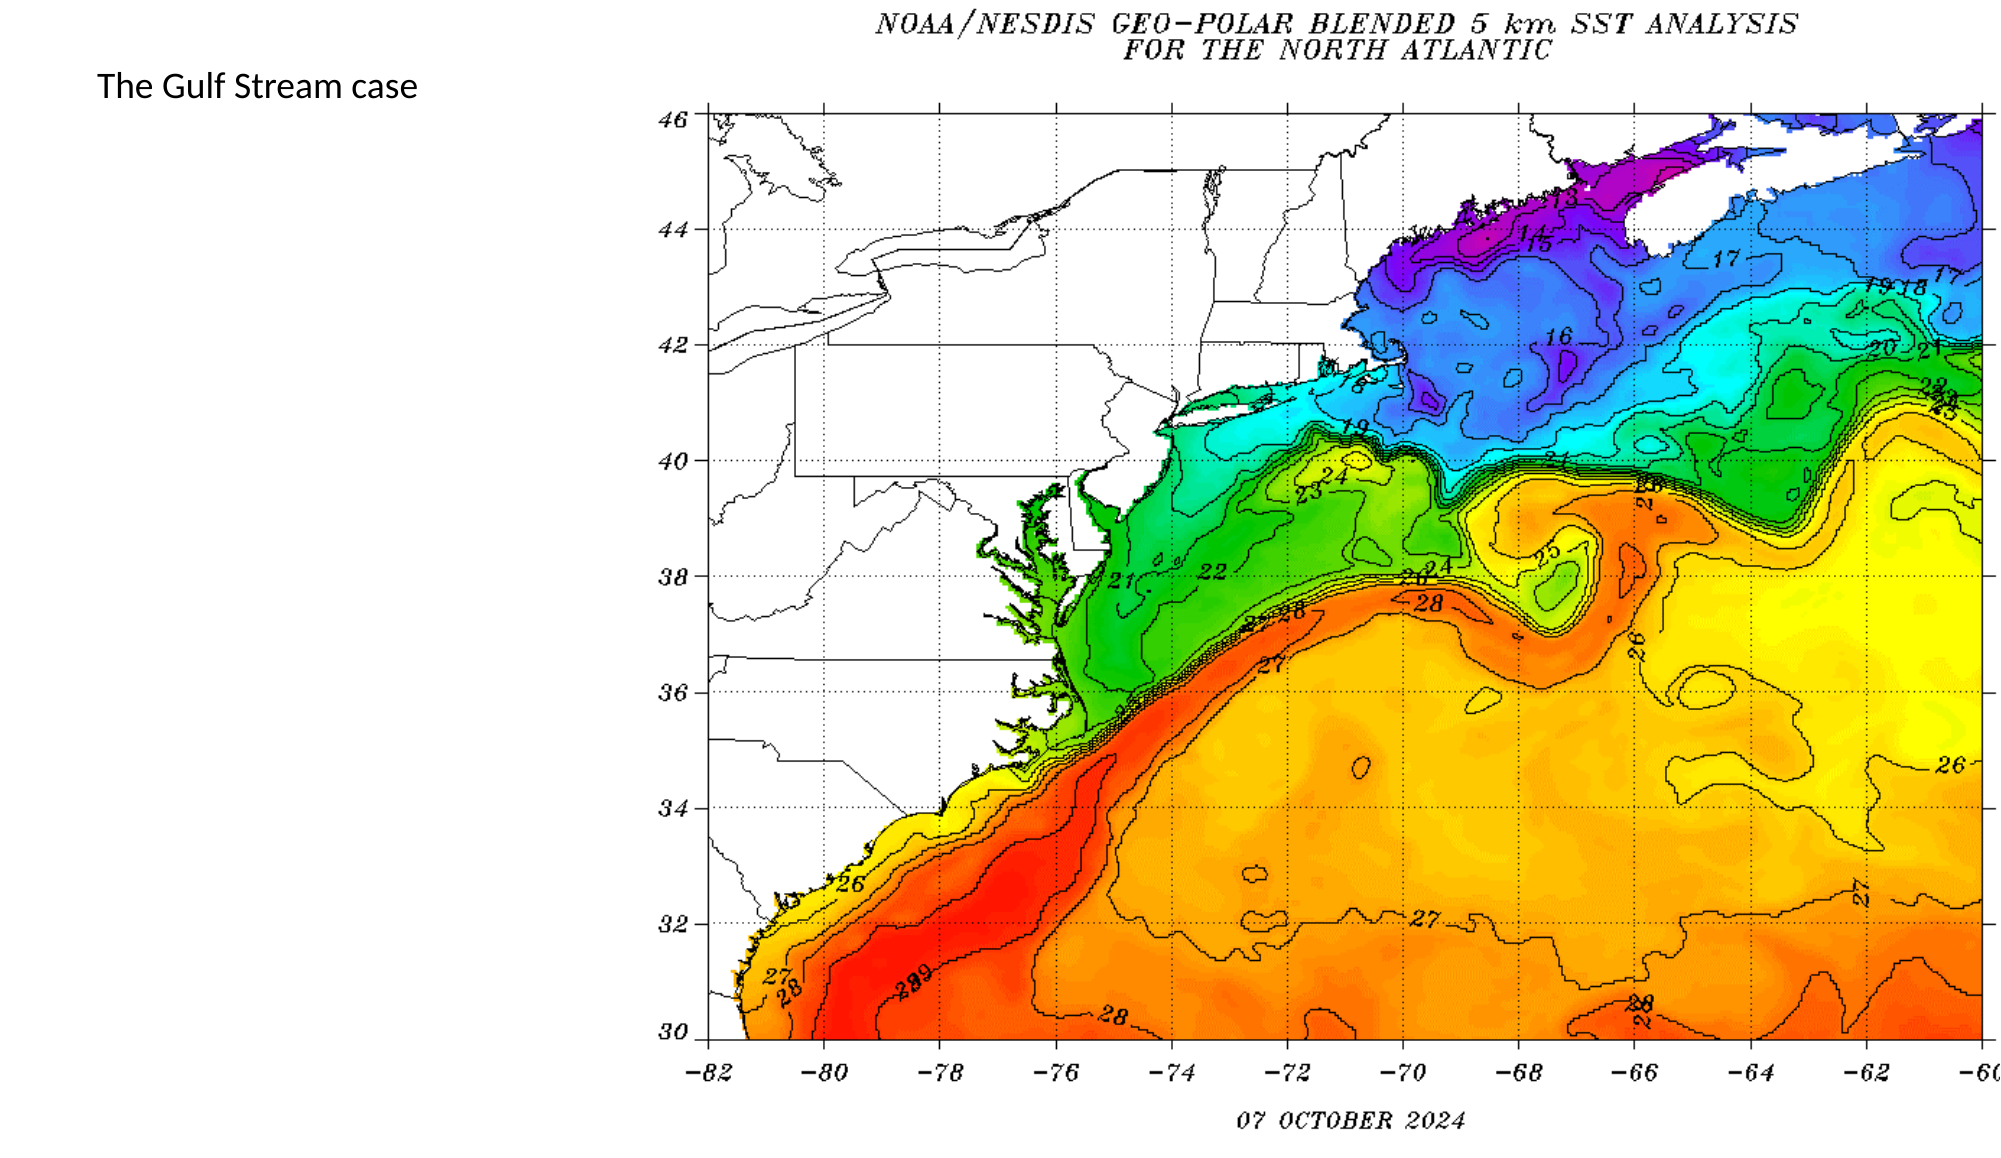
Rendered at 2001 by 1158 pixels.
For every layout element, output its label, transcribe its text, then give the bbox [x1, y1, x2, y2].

picture [640, 0, 2000, 1158]
text_box The Gulf Stream case [82, 53, 629, 113]
